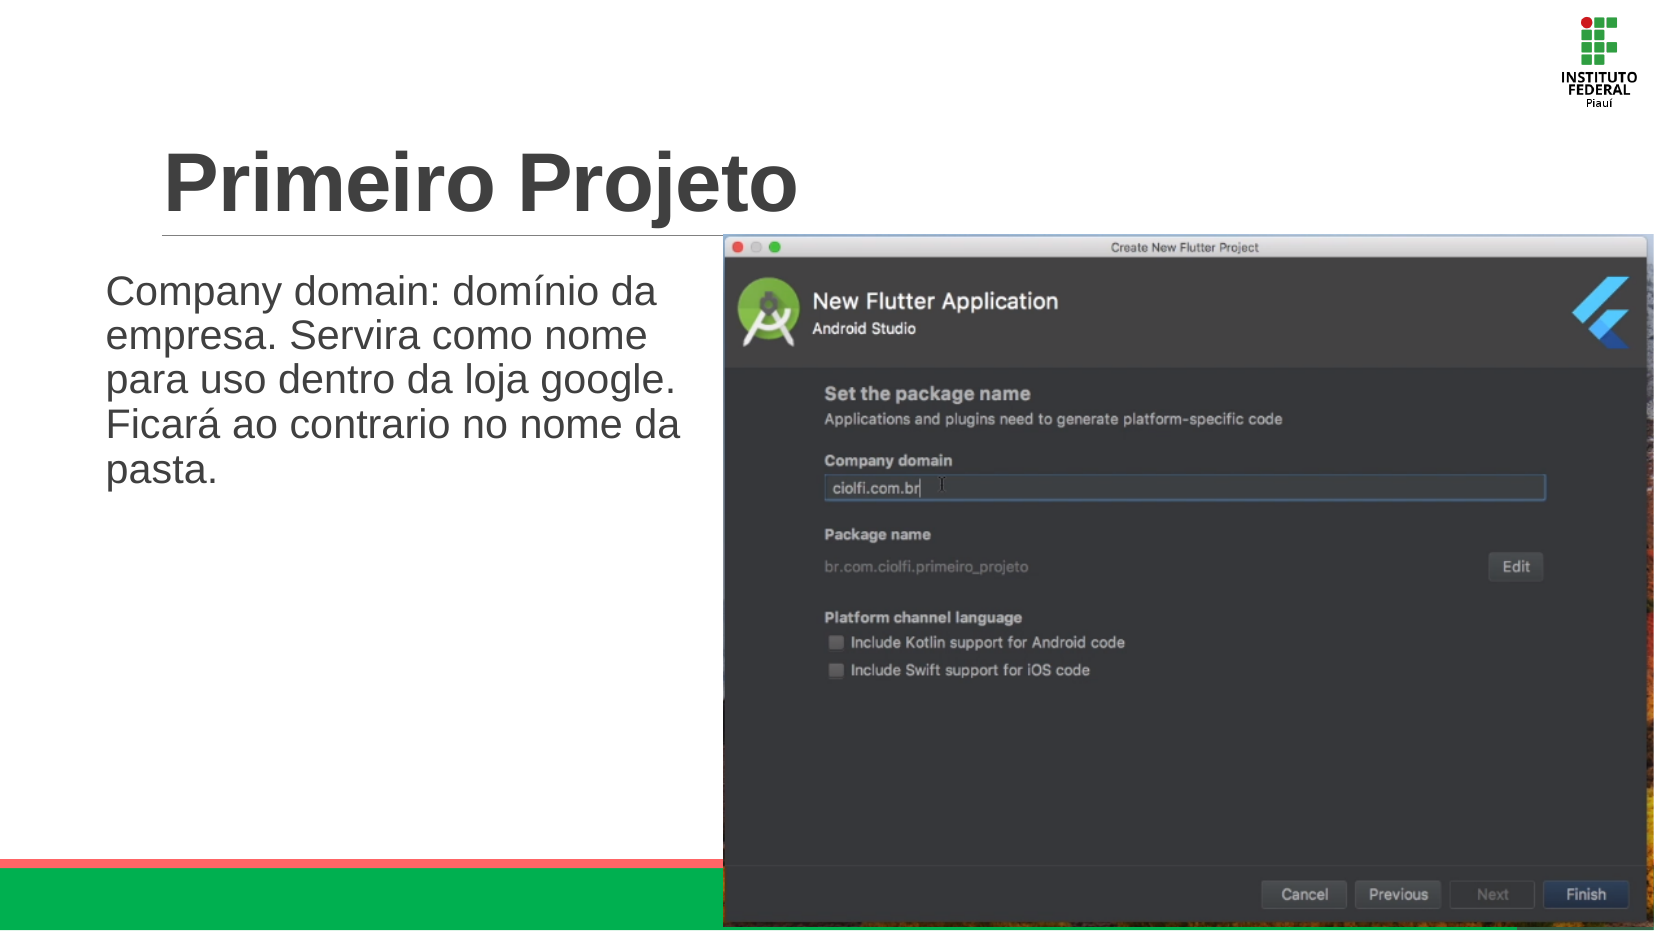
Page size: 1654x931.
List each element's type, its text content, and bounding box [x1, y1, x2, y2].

title Primeiro Projeto [148, 38, 1513, 236]
picture [1544, 15, 1654, 109]
picture [722, 233, 1654, 930]
list Company domain: domínio da empresa. Servira como nome para uso dentro da loja google. Ficará ao contrario no nome da pasta. [105, 261, 695, 779]
